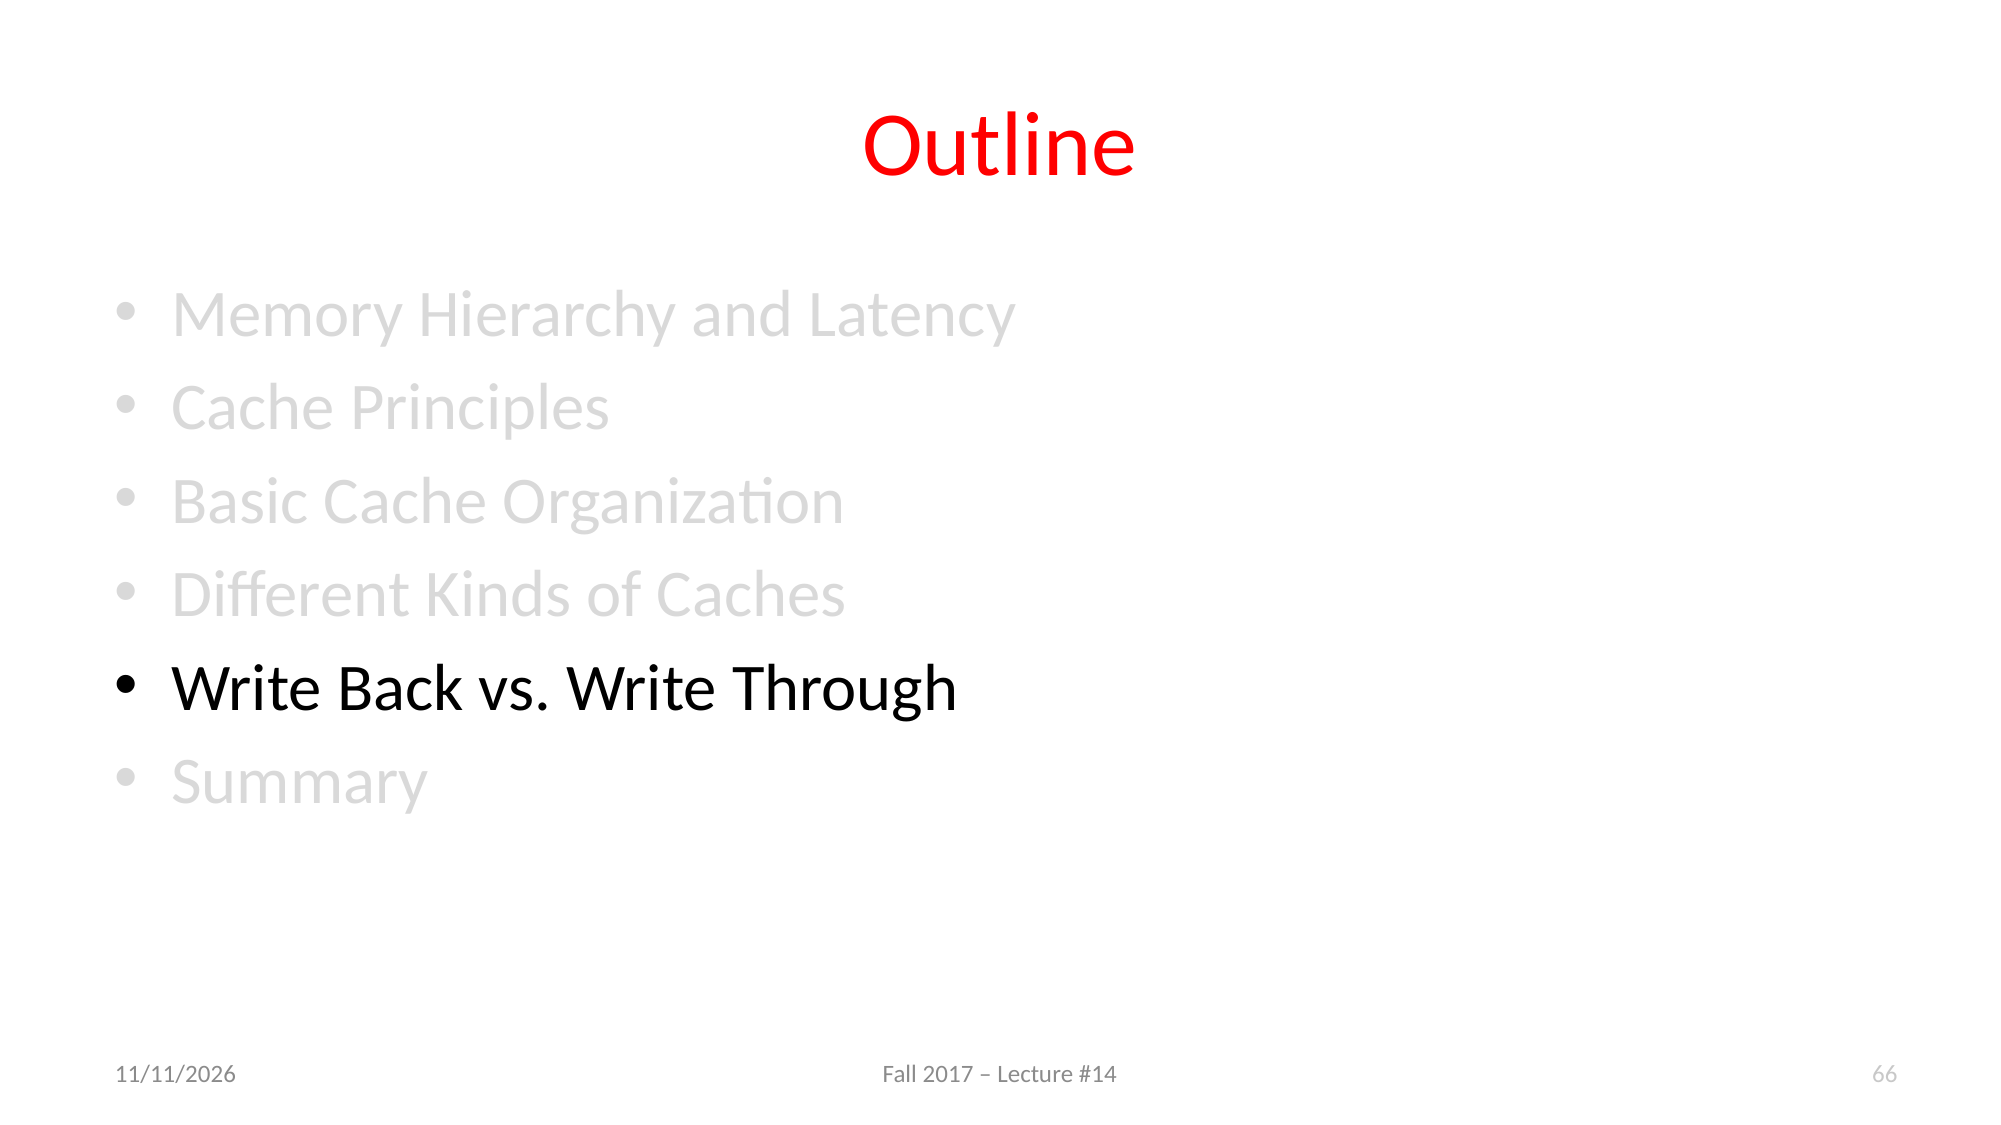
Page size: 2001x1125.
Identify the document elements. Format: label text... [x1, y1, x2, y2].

text_box Fall 2017 – Lecture #14 [762, 1042, 1238, 1103]
slide_number 66 [1562, 1042, 1913, 1103]
list Memory Hierarchy and Latency Cache Principles Basic Cache Organization Different Kinds of Caches Write Back vs. Write Through Summary [99, 262, 1900, 1005]
title Outline [99, 45, 1900, 233]
text_box 5/3/2018 [99, 1042, 450, 1103]
